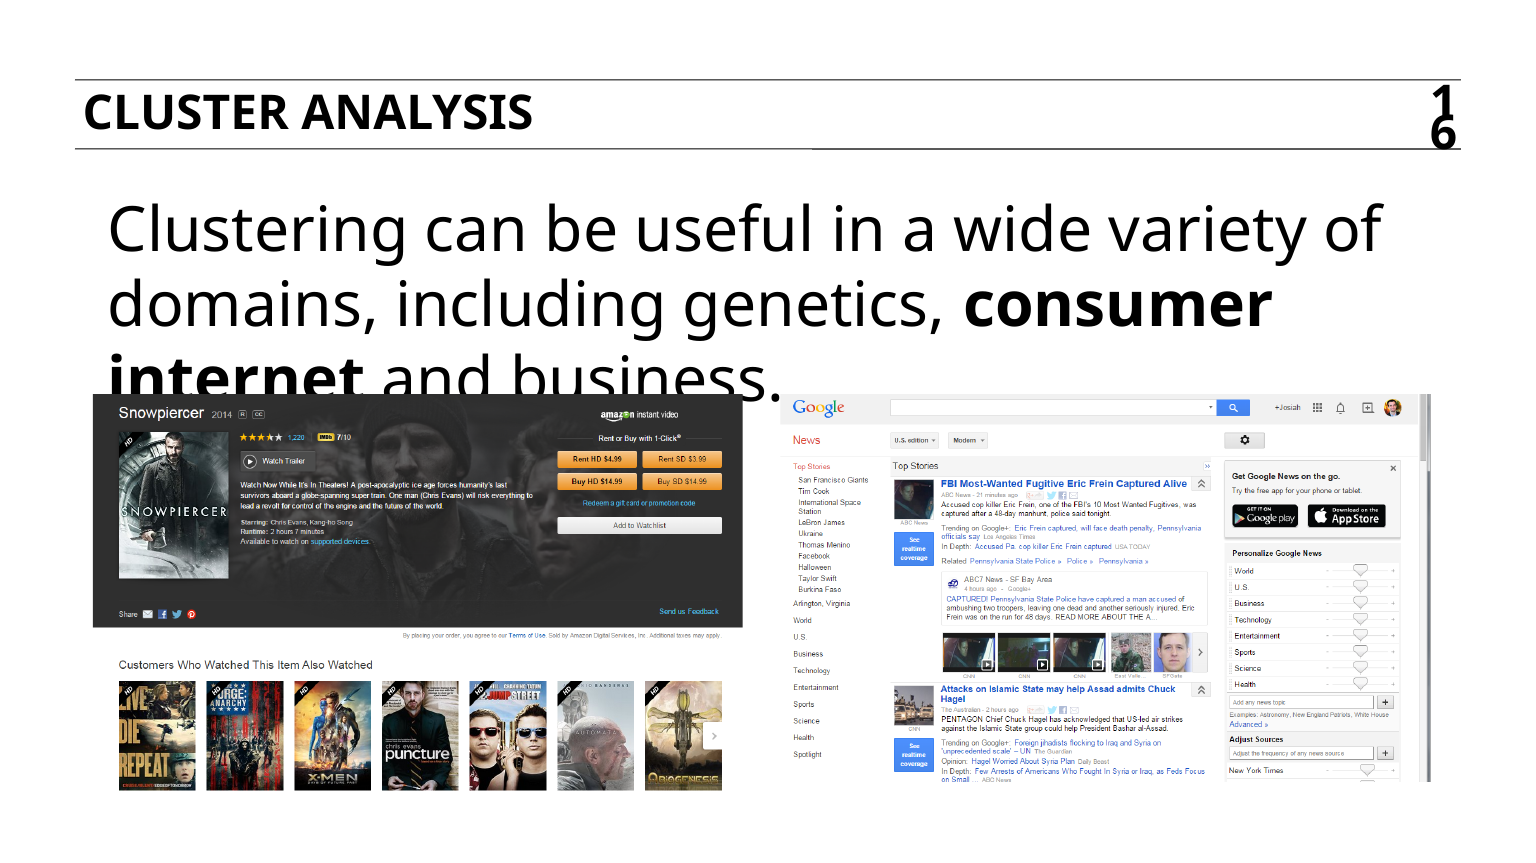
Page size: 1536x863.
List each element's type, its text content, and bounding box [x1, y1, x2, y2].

text_box Clustering can be useful in a wide variety of domains, including genetics, consumer internet and business. [92, 181, 1468, 421]
slide_number 16 [1419, 86, 1461, 138]
list Cluster analysis [67, 81, 1118, 132]
picture [92, 394, 743, 799]
picture [780, 394, 1431, 782]
